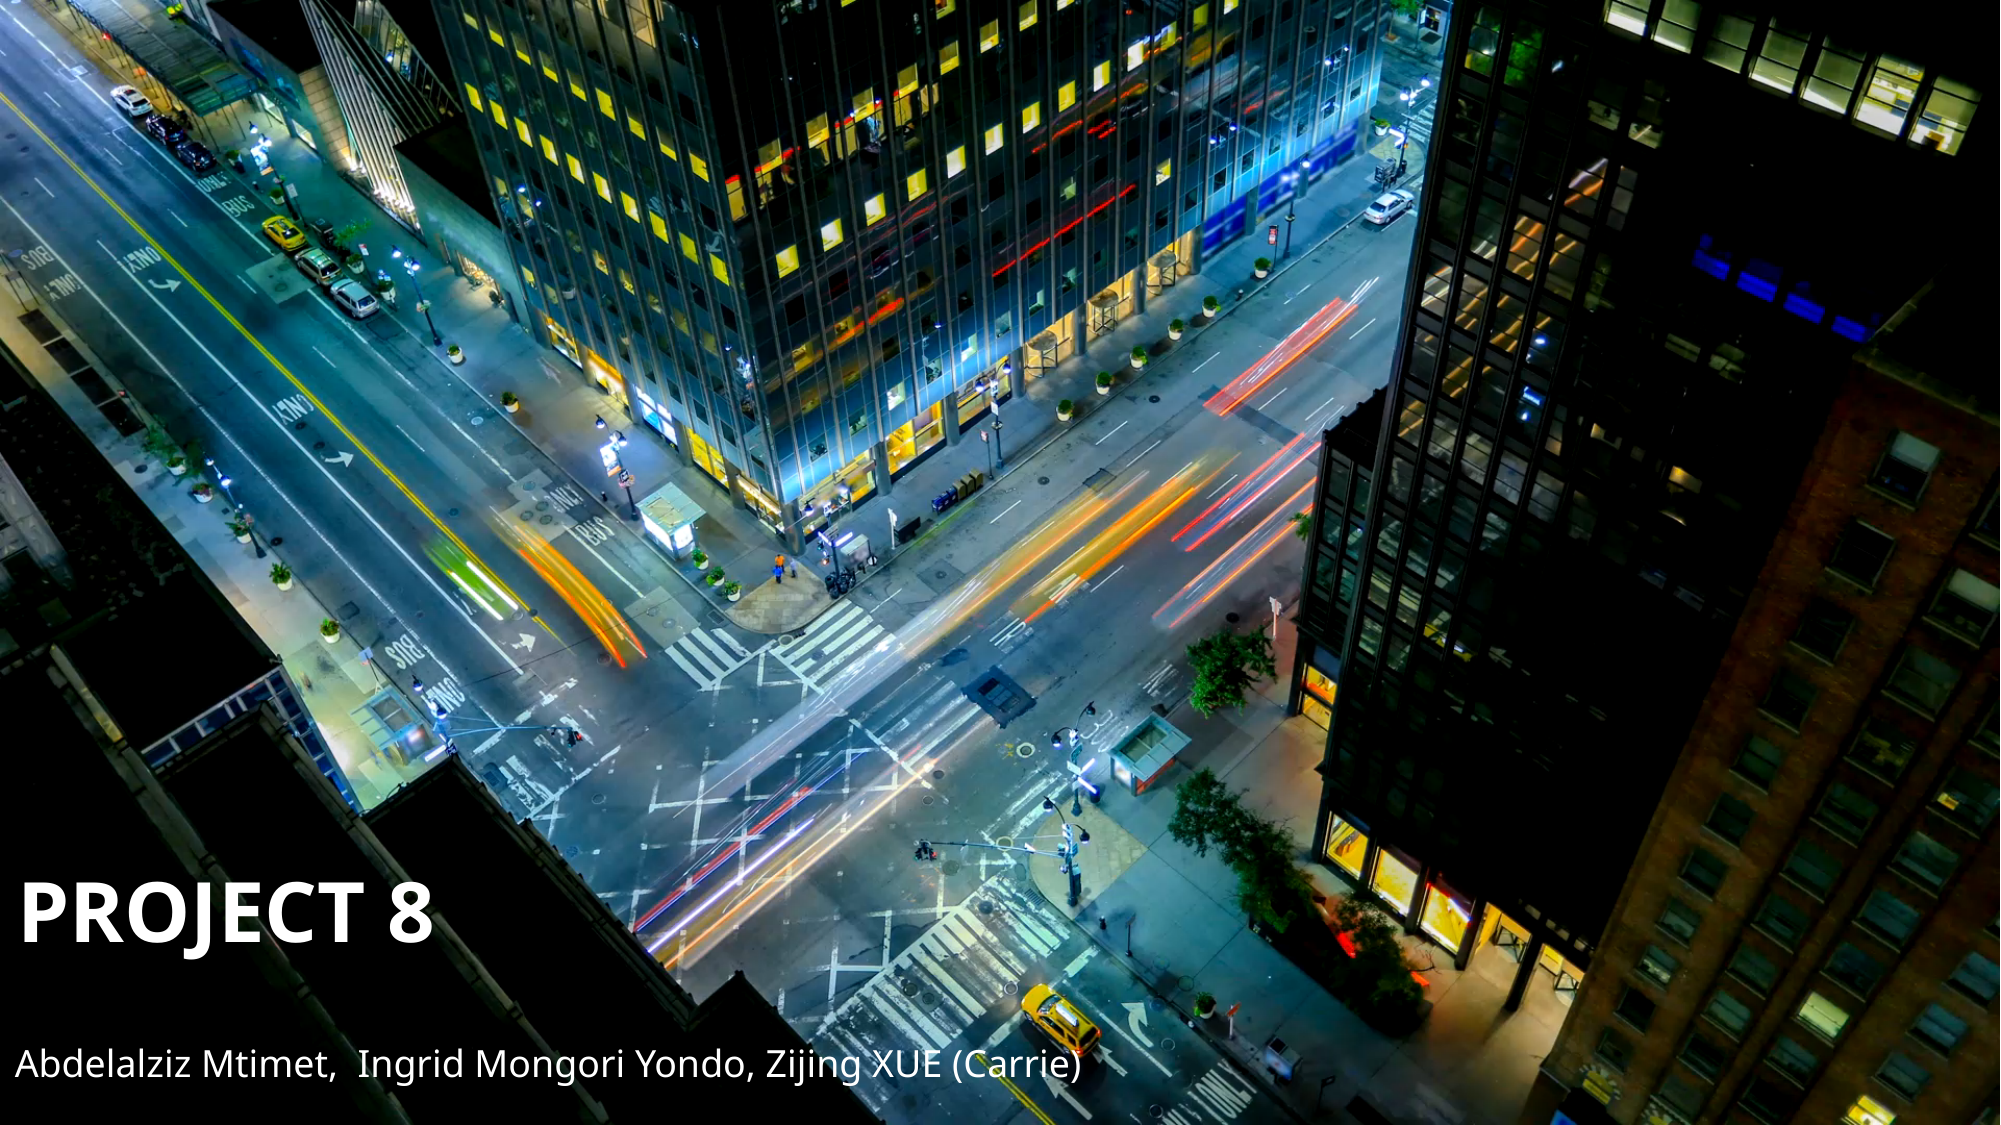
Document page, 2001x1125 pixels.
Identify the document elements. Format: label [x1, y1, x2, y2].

text_box [0, 0, 2000, 1125]
